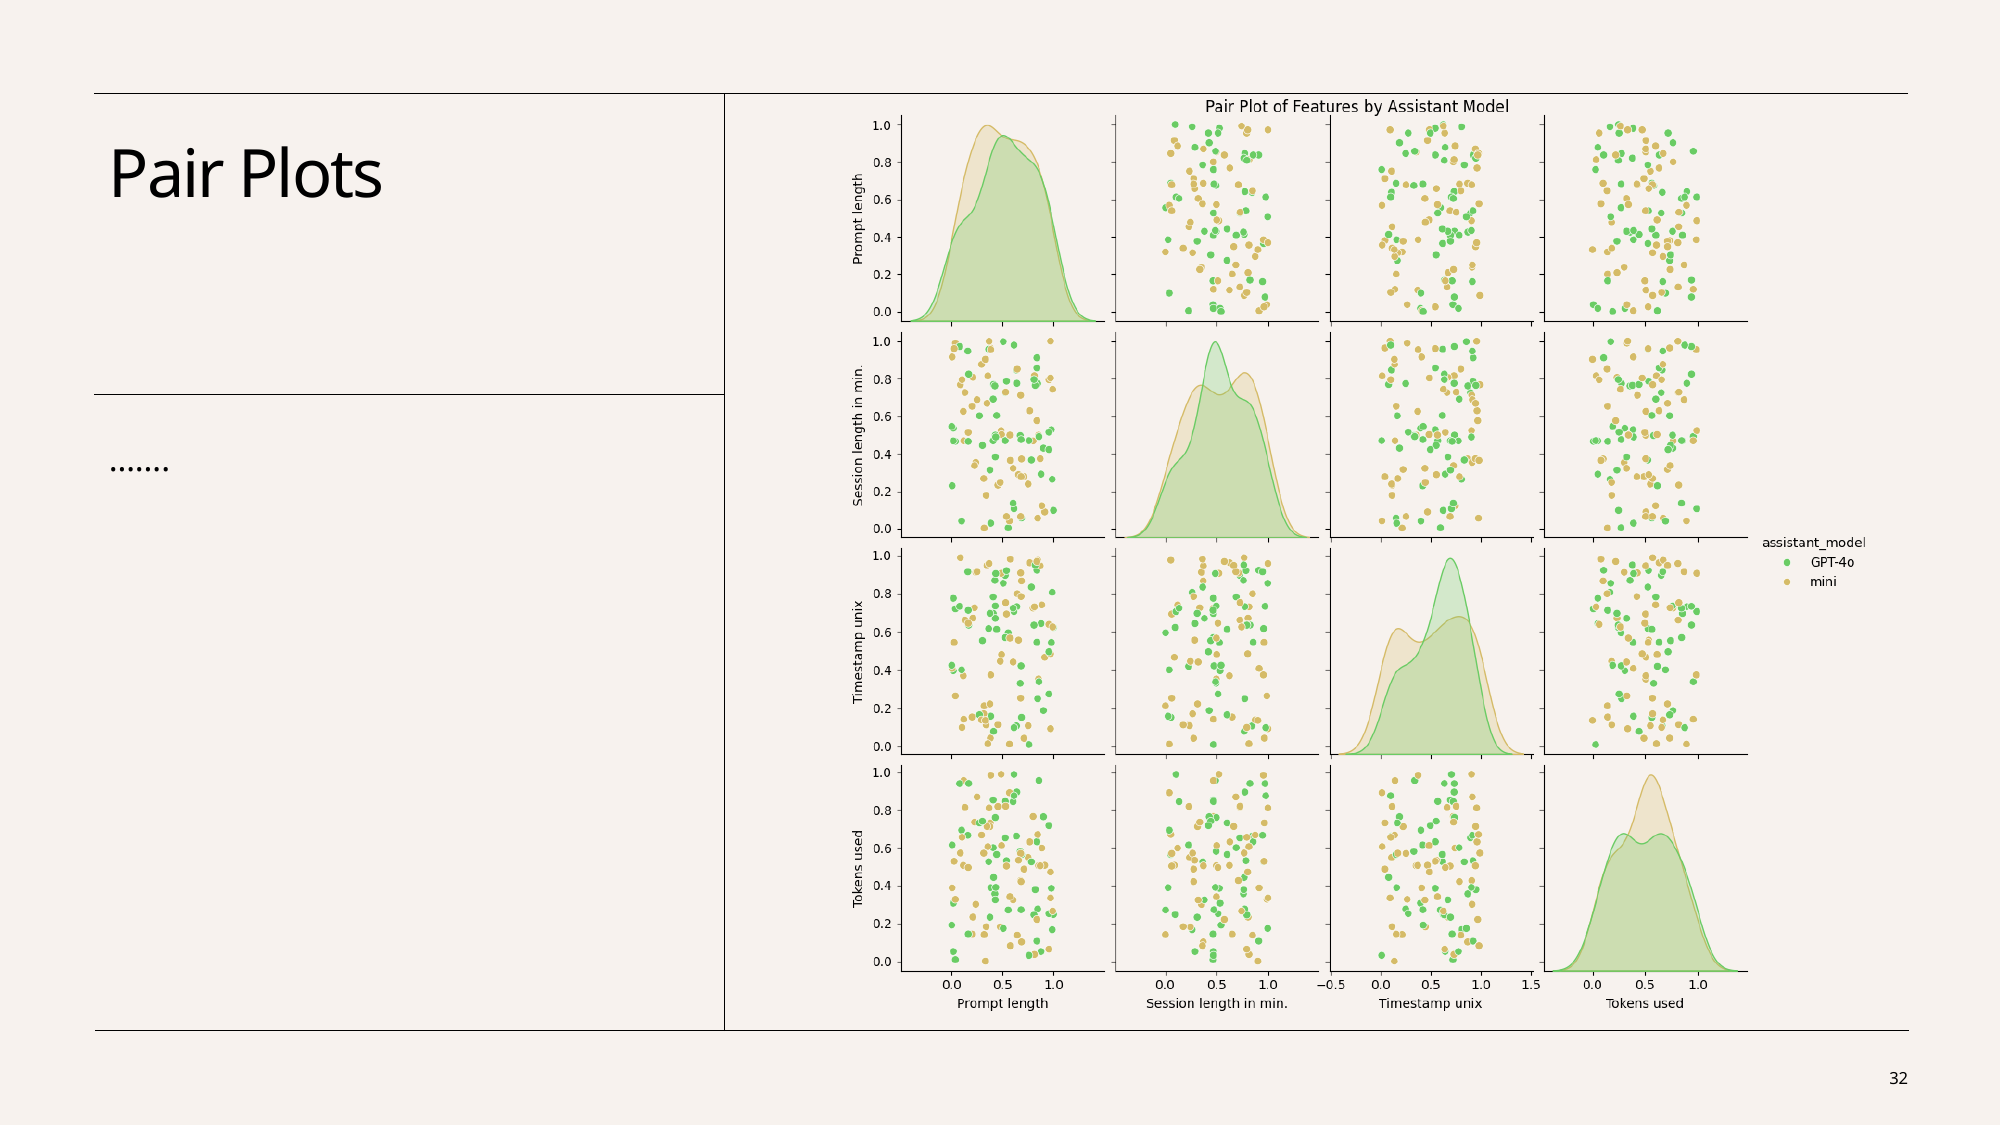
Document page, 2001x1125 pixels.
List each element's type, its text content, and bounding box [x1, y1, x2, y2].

list ……. [93, 423, 665, 984]
slide_number 32 [1808, 1049, 1924, 1110]
title Pair Plots [93, 132, 665, 364]
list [836, 99, 1877, 1026]
